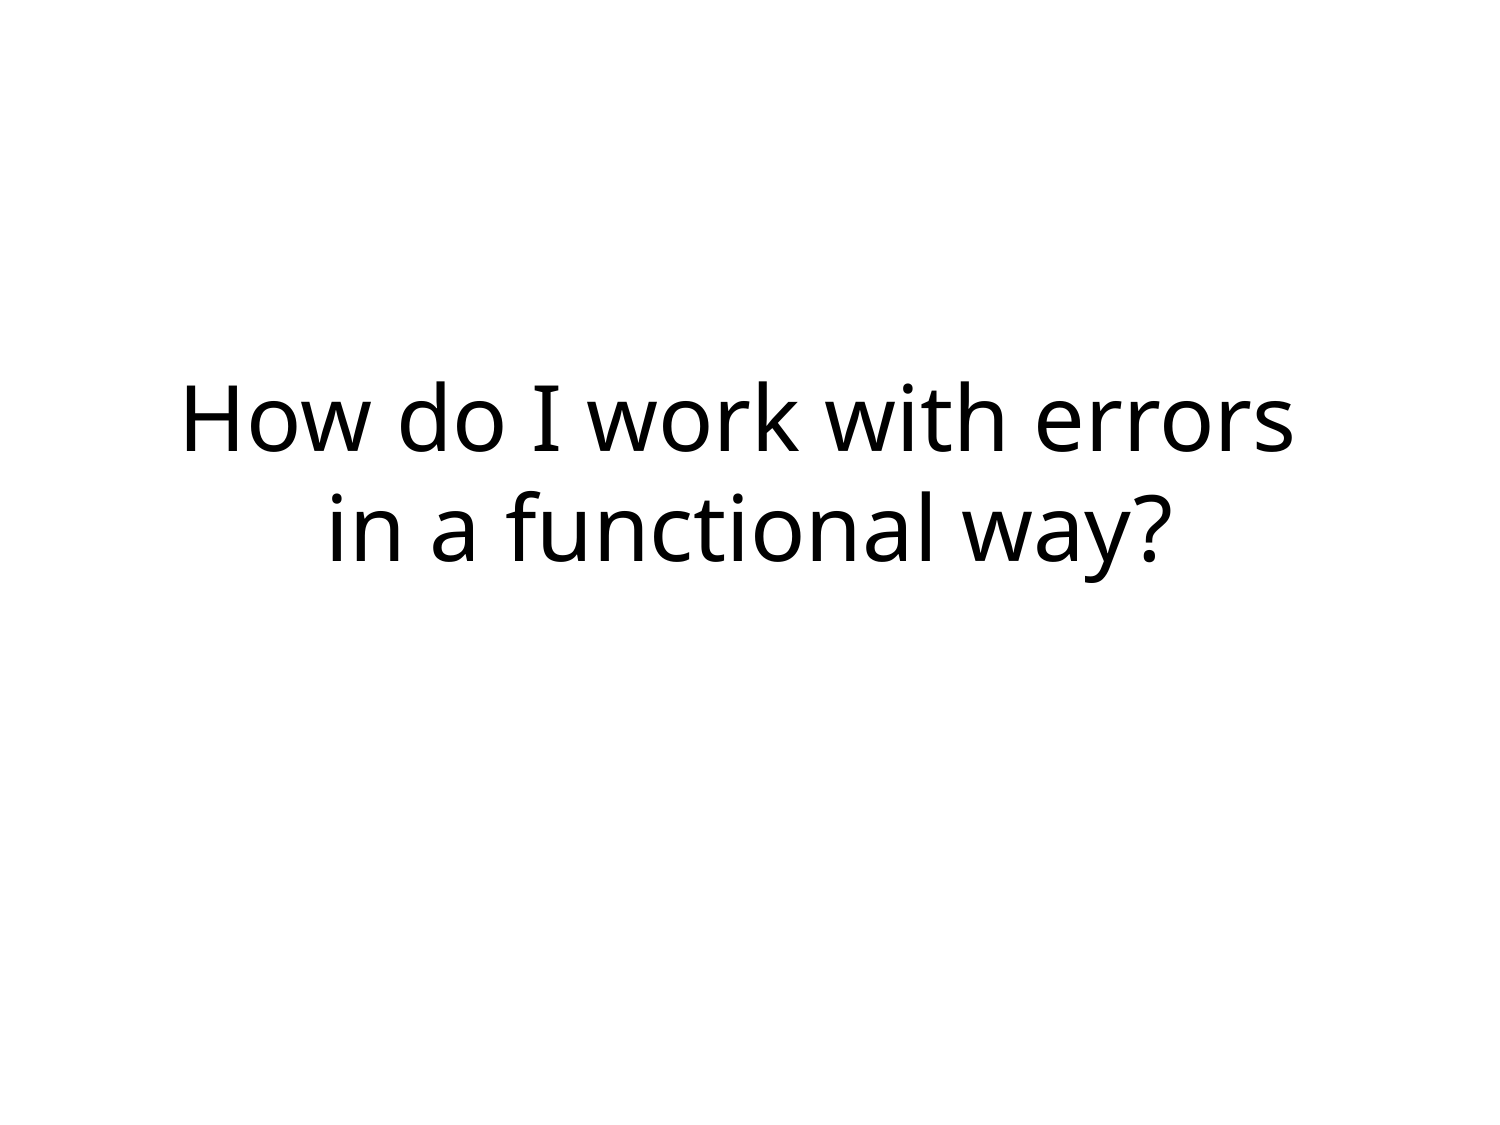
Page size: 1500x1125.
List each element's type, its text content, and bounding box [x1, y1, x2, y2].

title How do I work with errors in a functional way? [112, 349, 1388, 591]
